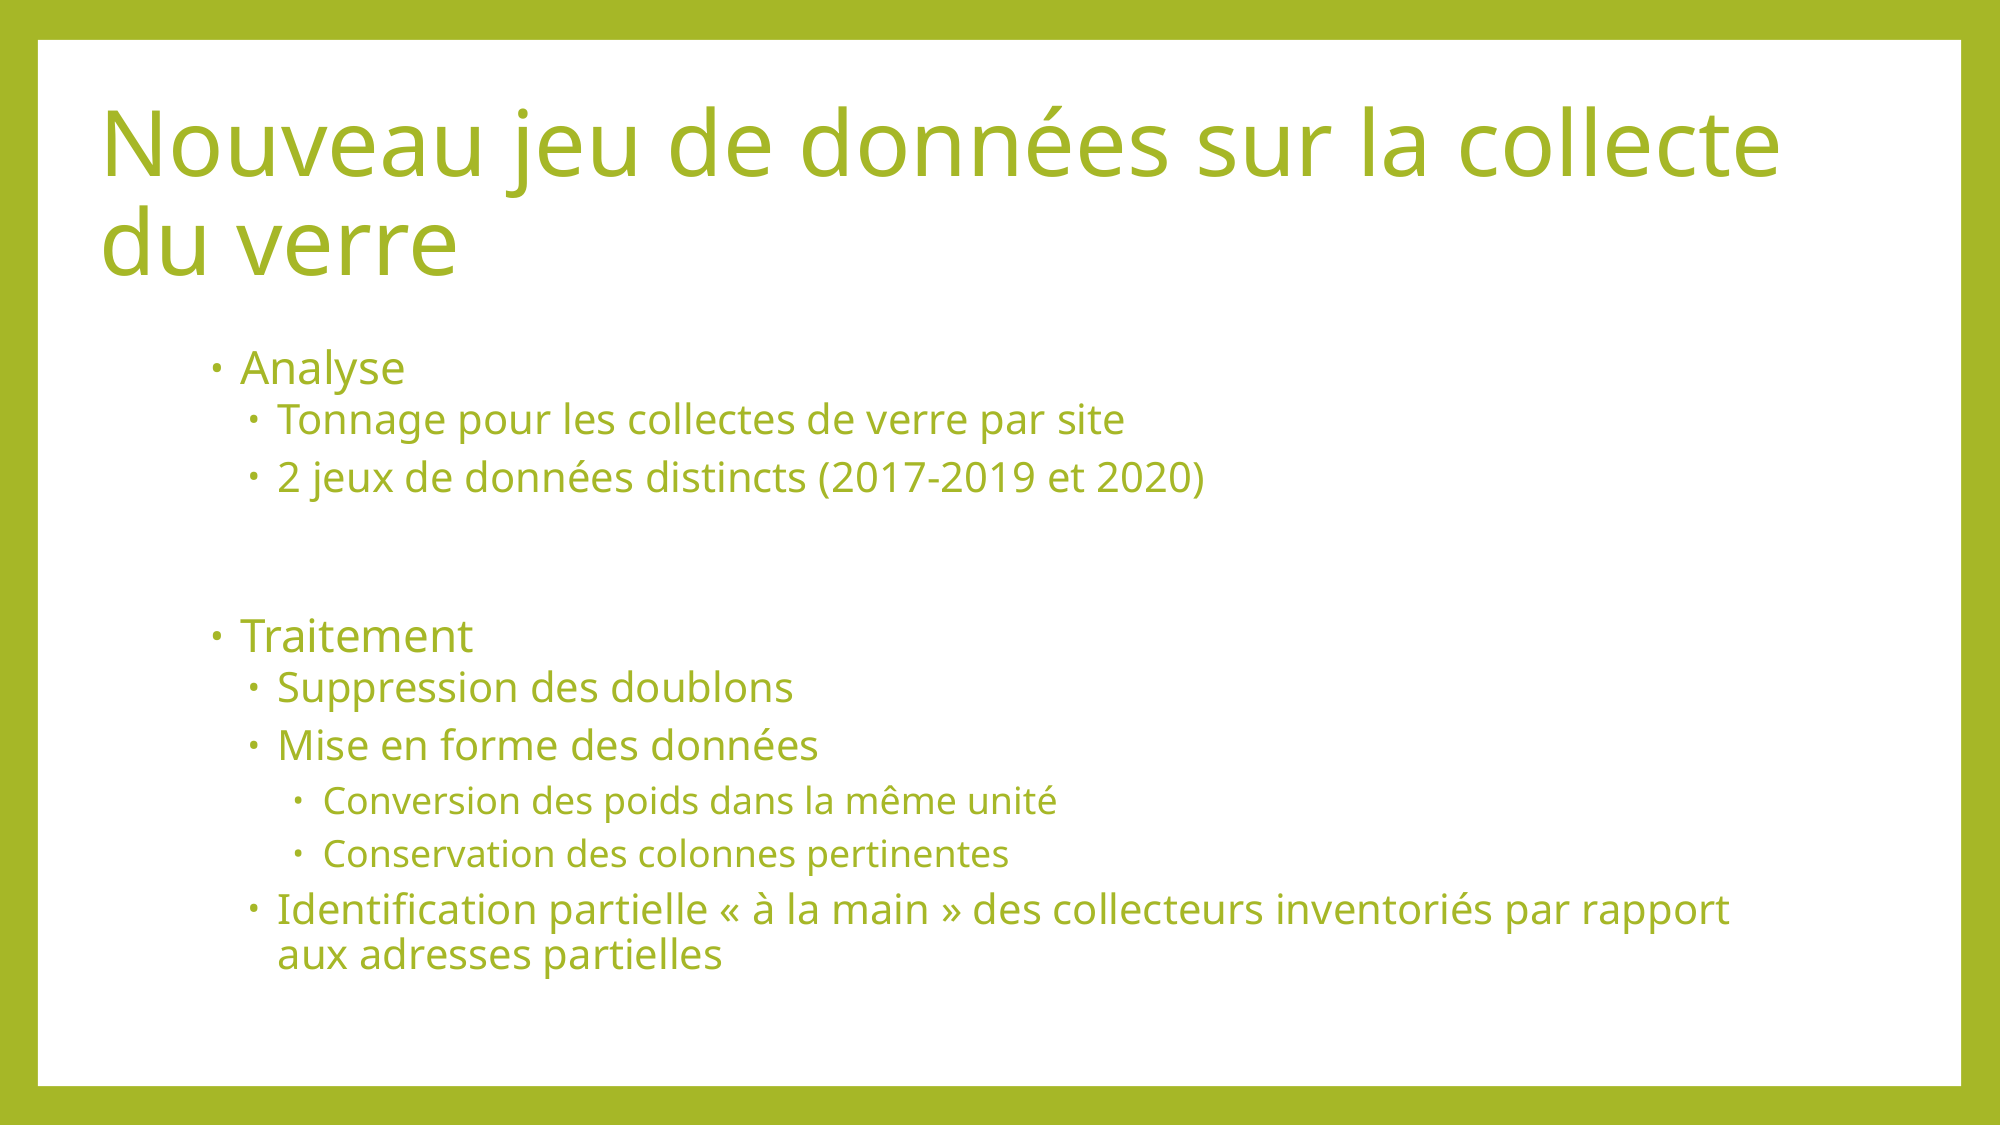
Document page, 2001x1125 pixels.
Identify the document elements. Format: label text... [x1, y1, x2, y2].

title Nouveau jeu de données sur la collecte du verre [84, 85, 1911, 308]
list Analyse Tonnage pour les collectes de verre par site 2 jeux de données distincts (2017-2019 et 2020) Traitement Suppression des doublons Mise en forme des données Conversion des poids dans la même unité Conservation des colonnes pertinentes Identification partielle « à la main » des collecteurs inventoriés par rapport aux adresses partielles [187, 337, 1808, 1000]
